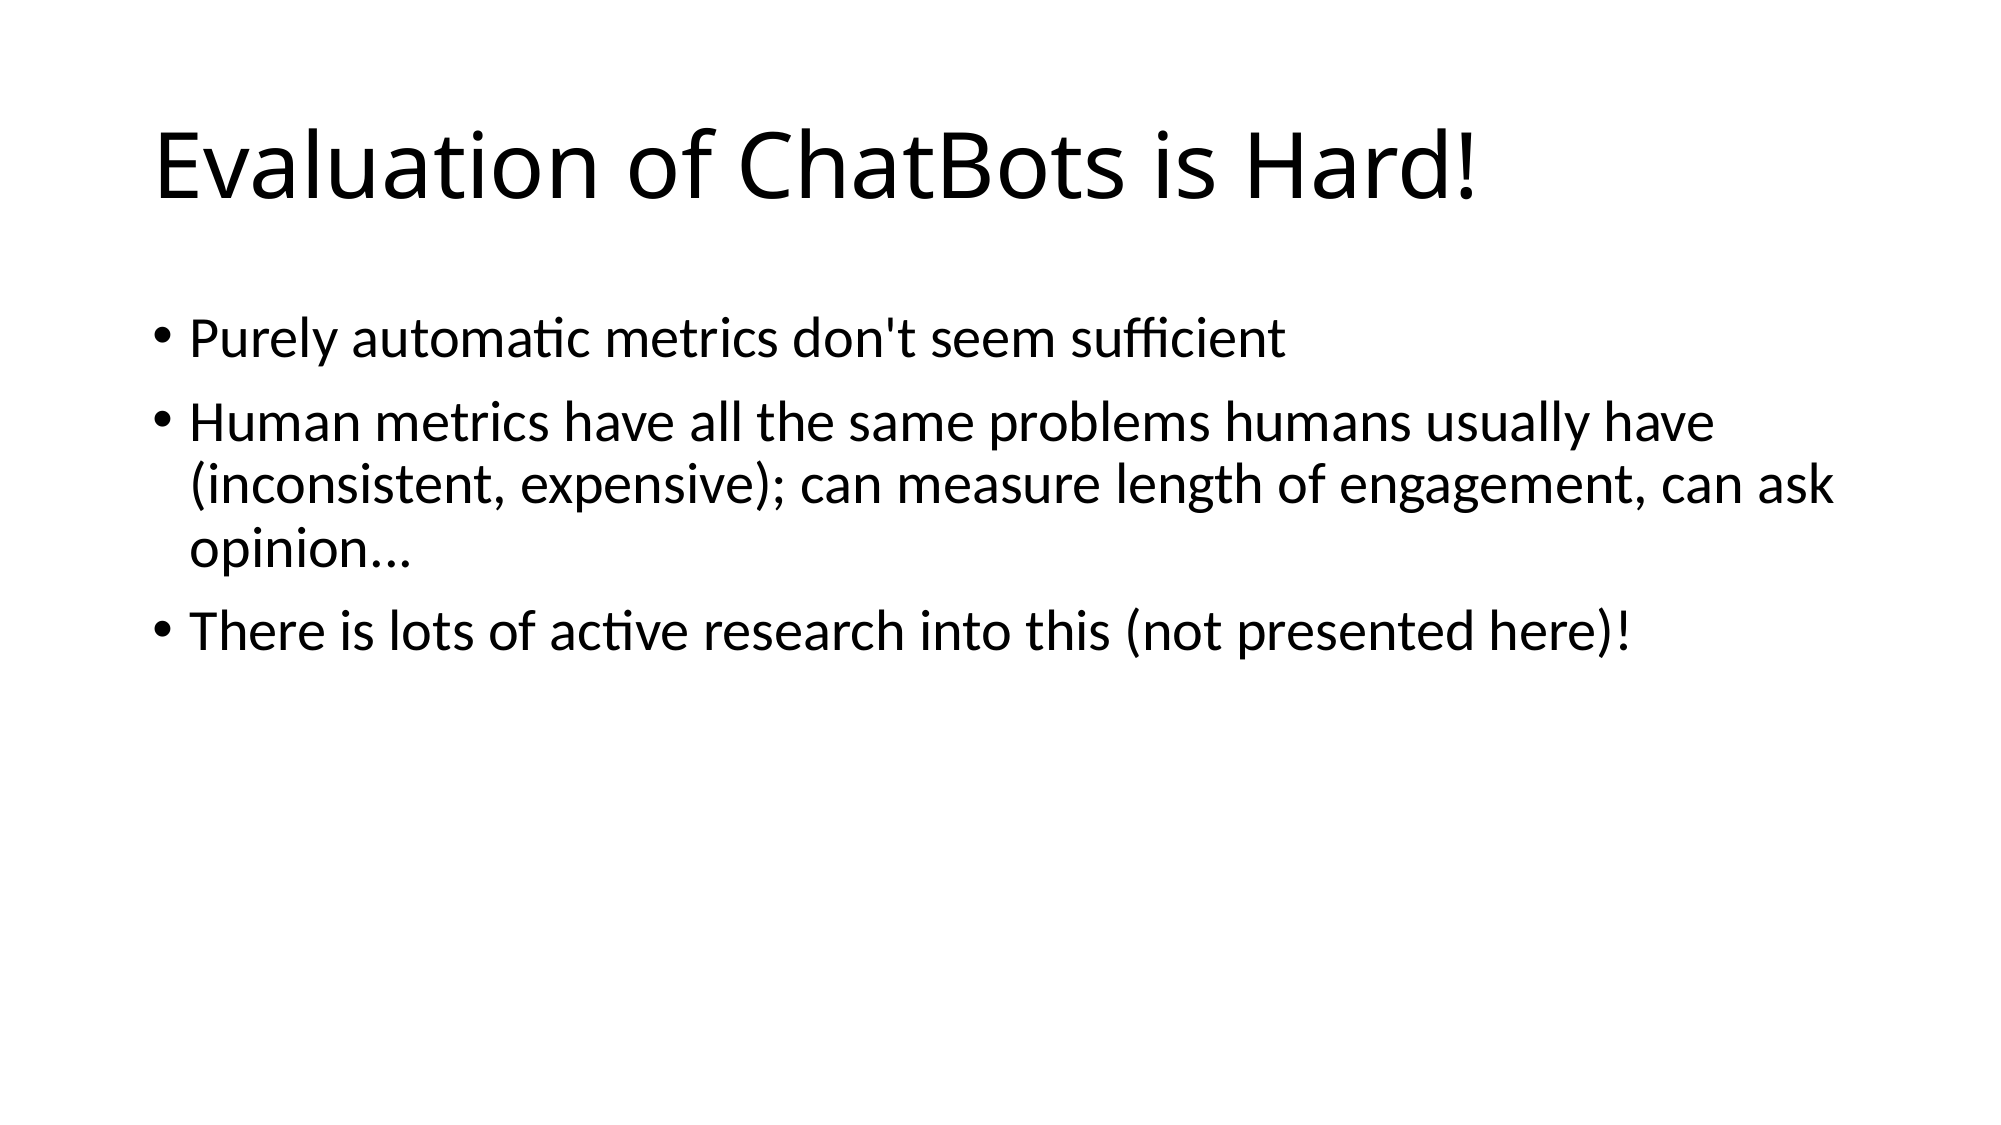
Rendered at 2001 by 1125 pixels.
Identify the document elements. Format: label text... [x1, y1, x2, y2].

title Evaluation of ChatBots is Hard! [137, 59, 1863, 278]
list Purely automatic metrics don't seem sufficient Human metrics have all the same problems humans usually have (inconsistent, expensive); can measure length of engagement, can ask opinion... There is lots of active research into this (not presented here)! [137, 299, 1863, 1014]
